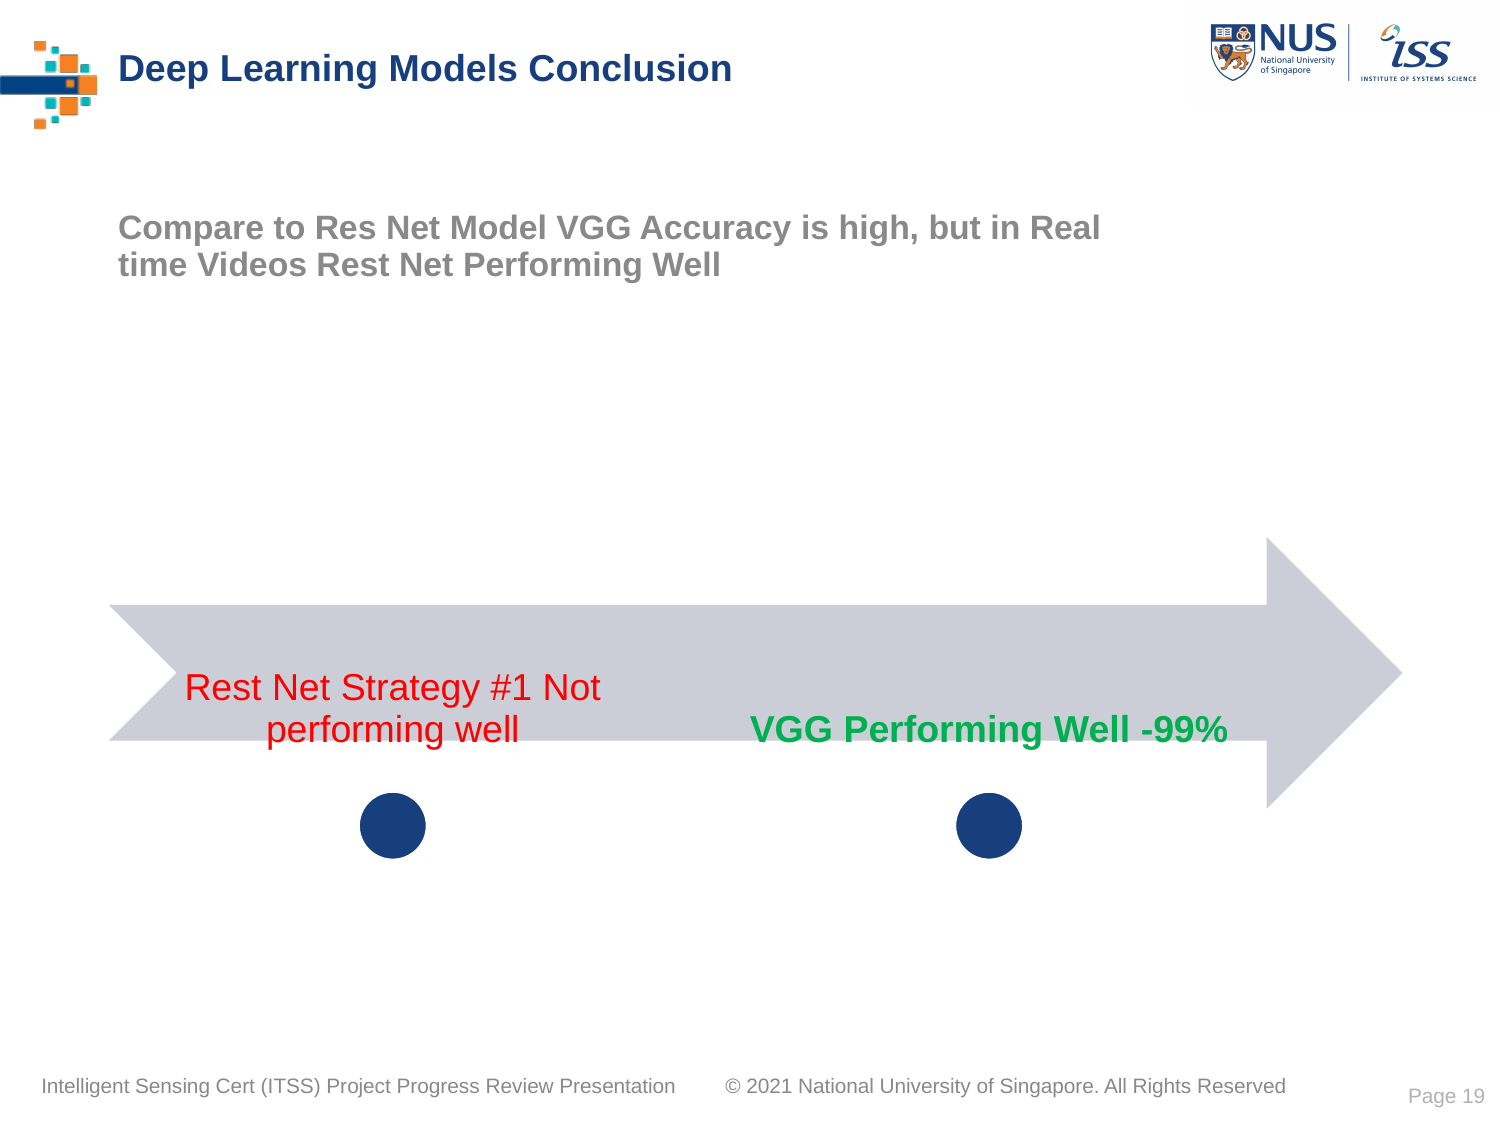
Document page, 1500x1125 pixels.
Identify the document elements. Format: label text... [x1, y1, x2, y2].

title Deep Learning Models Conclusion Compare to Res Net Model VGG Accuracy is high, but in Real time Videos Rest Net Performing Well [103, 41, 1186, 418]
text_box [108, 332, 1403, 1013]
slide_number Page 19 [1312, 1065, 1500, 1125]
picture [1185, 0, 1500, 106]
picture [0, 41, 97, 131]
